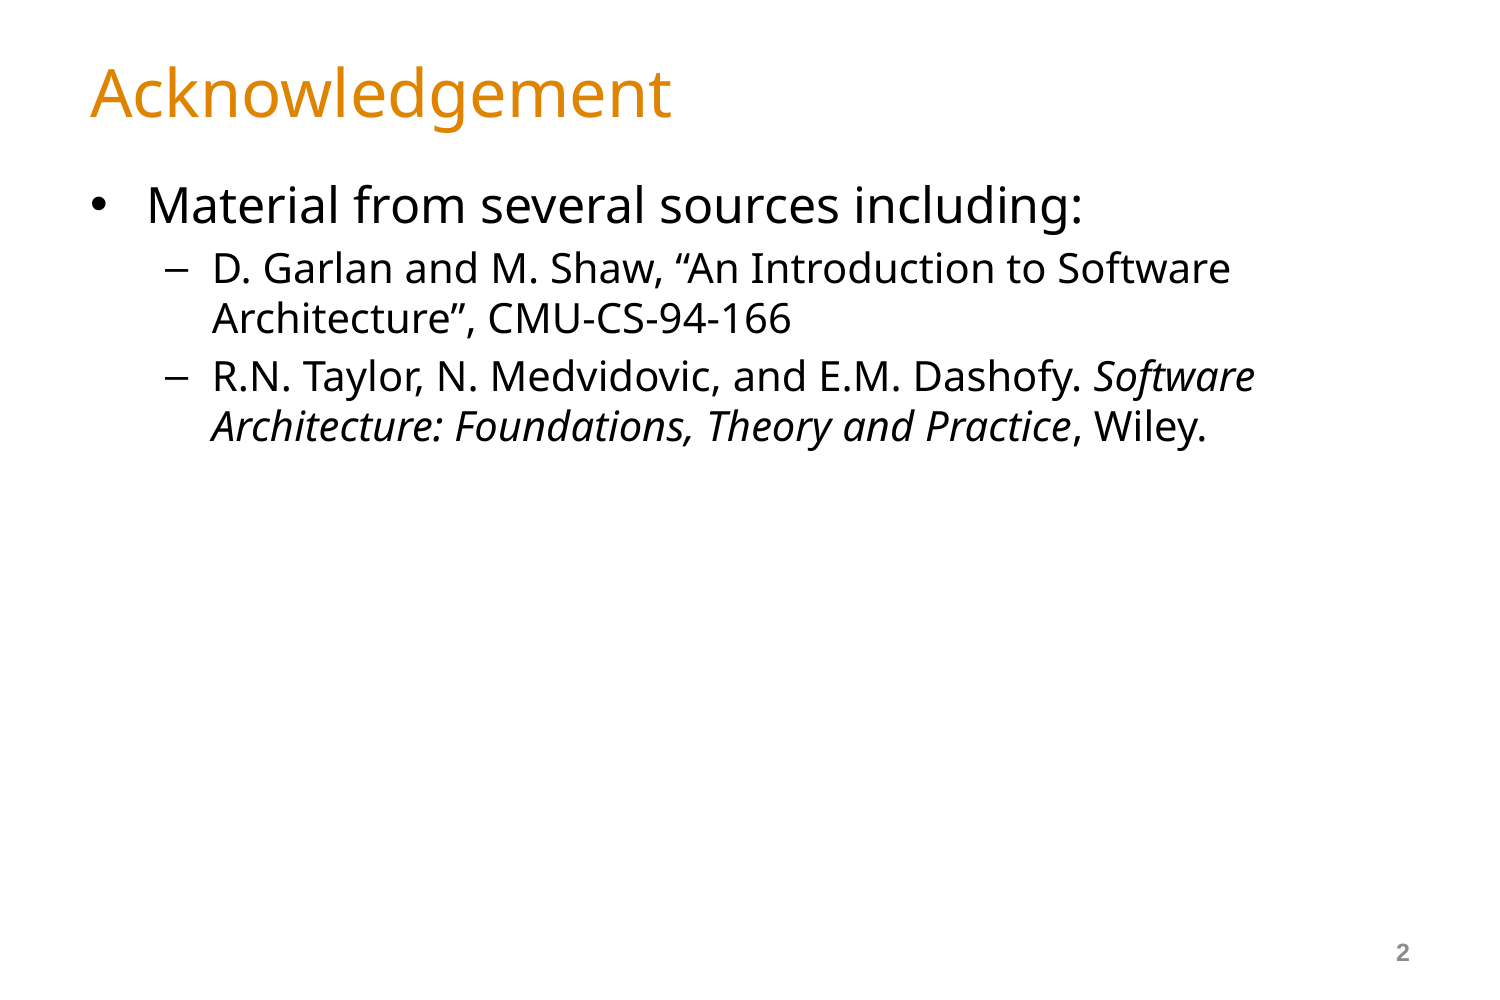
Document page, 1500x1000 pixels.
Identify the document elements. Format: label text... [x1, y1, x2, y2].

slide_number 2 [1074, 926, 1425, 981]
list Material from several sources including: D. Garlan and M. Shaw, “An Introduction to Software Architecture”, CMU-CS-94-166 R.N. Taylor, N. Medvidovic, and E.M. Dashofy. Software Architecture: Foundations, Theory and Practice, Wiley. [75, 165, 1425, 894]
title Acknowledgement [75, 40, 1425, 142]
